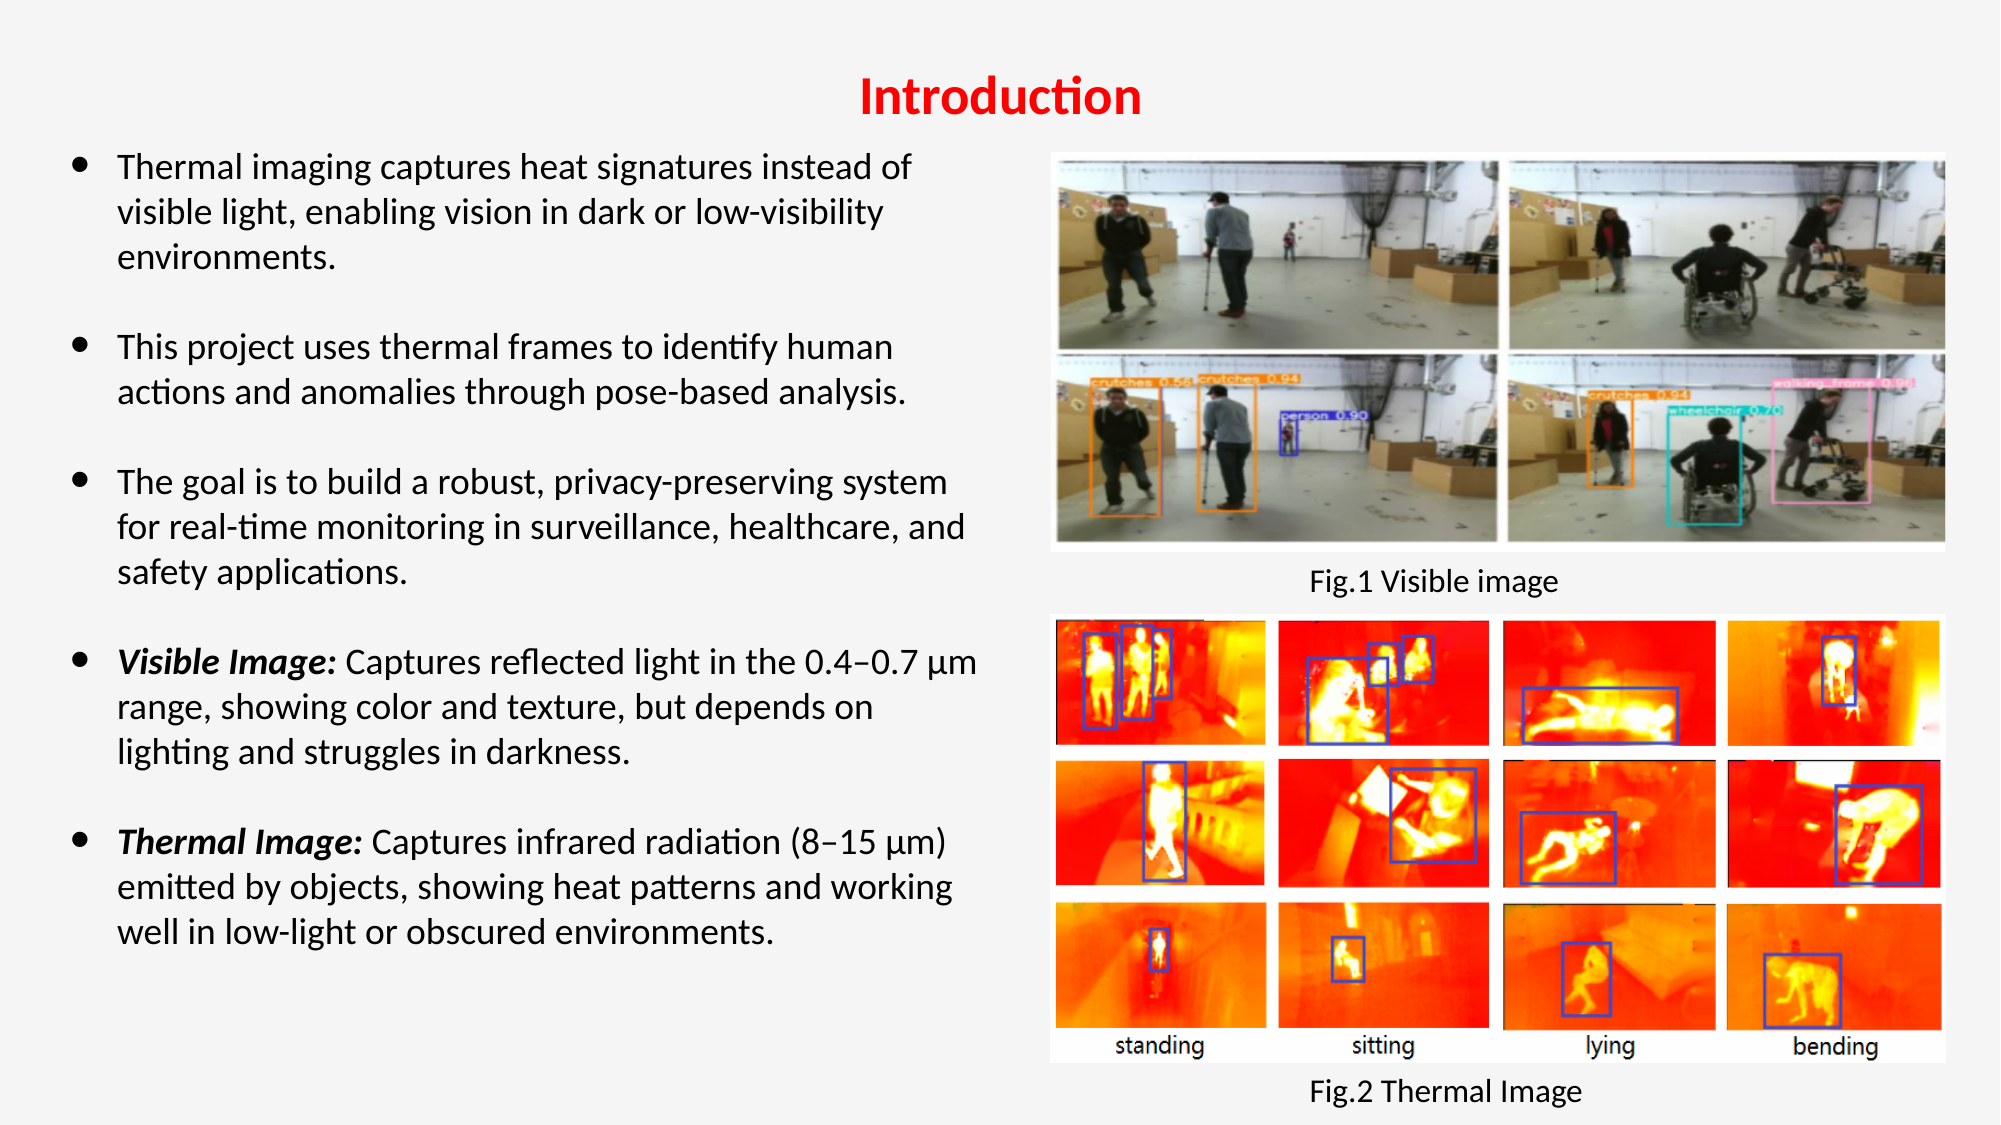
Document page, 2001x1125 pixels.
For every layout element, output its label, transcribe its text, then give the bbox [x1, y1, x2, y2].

text_box Fig.2 Thermal Image [1294, 1063, 1647, 1107]
text_box Thermal imaging captures heat signatures instead of visible light, enabling vision in dark or low-visibility environments. This project uses thermal frames to identify human actions and anomalies through pose-based analysis. The goal is to build a robust, privacy-preserving system for real-time monitoring in surveillance, healthcare, and safety applications. Visible Image: Captures reflected light in the 0.4–0.7 µm range, showing color and texture, but depends on lighting and struggles in darkness. Thermal Image: Captures infrared radiation (8–15 µm) emitted by objects, showing heat patterns and working well in low-light or obscured environments. [55, 134, 1000, 1018]
picture [1050, 152, 1946, 553]
title Introduction [40, 59, 1962, 135]
text_box Fig.1 Visible image [1294, 553, 1647, 593]
picture [1050, 614, 1946, 1063]
